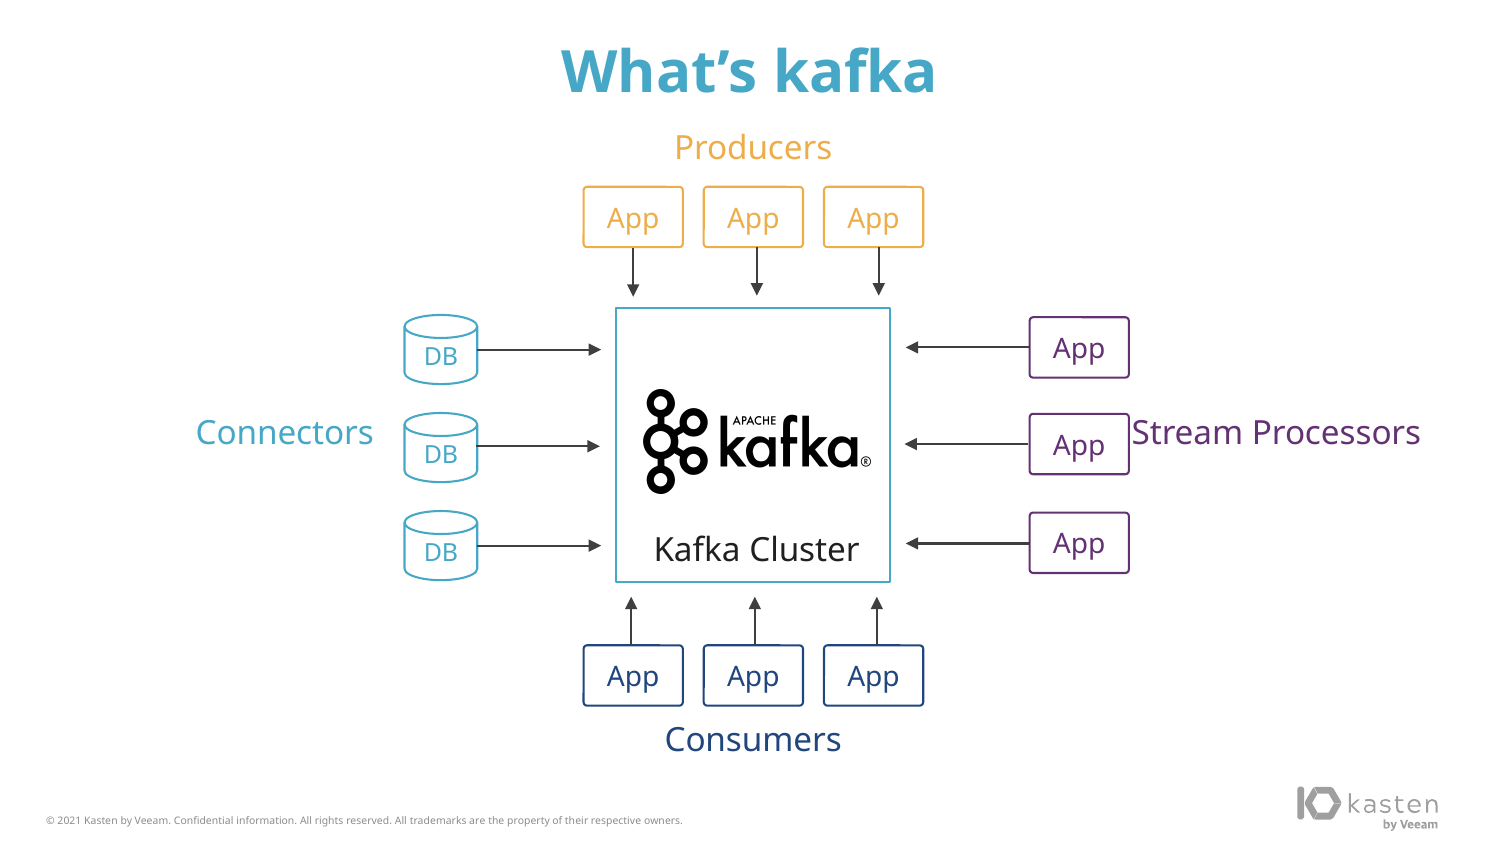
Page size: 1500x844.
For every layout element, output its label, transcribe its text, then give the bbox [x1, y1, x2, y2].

text_box Producers [674, 125, 833, 167]
text_box App [1029, 413, 1129, 475]
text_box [583, 186, 924, 248]
text_box DB [404, 511, 478, 581]
text_box Consumers [664, 717, 843, 759]
text_box Connectors [195, 411, 375, 452]
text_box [616, 308, 891, 583]
text_box DB [404, 412, 478, 483]
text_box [583, 645, 924, 706]
text_box App [1029, 317, 1129, 378]
text_box DB [404, 314, 478, 385]
text_box Stream Processors [1131, 411, 1422, 452]
text_box App [1029, 512, 1129, 574]
title What’s kafka [62, 31, 1438, 122]
